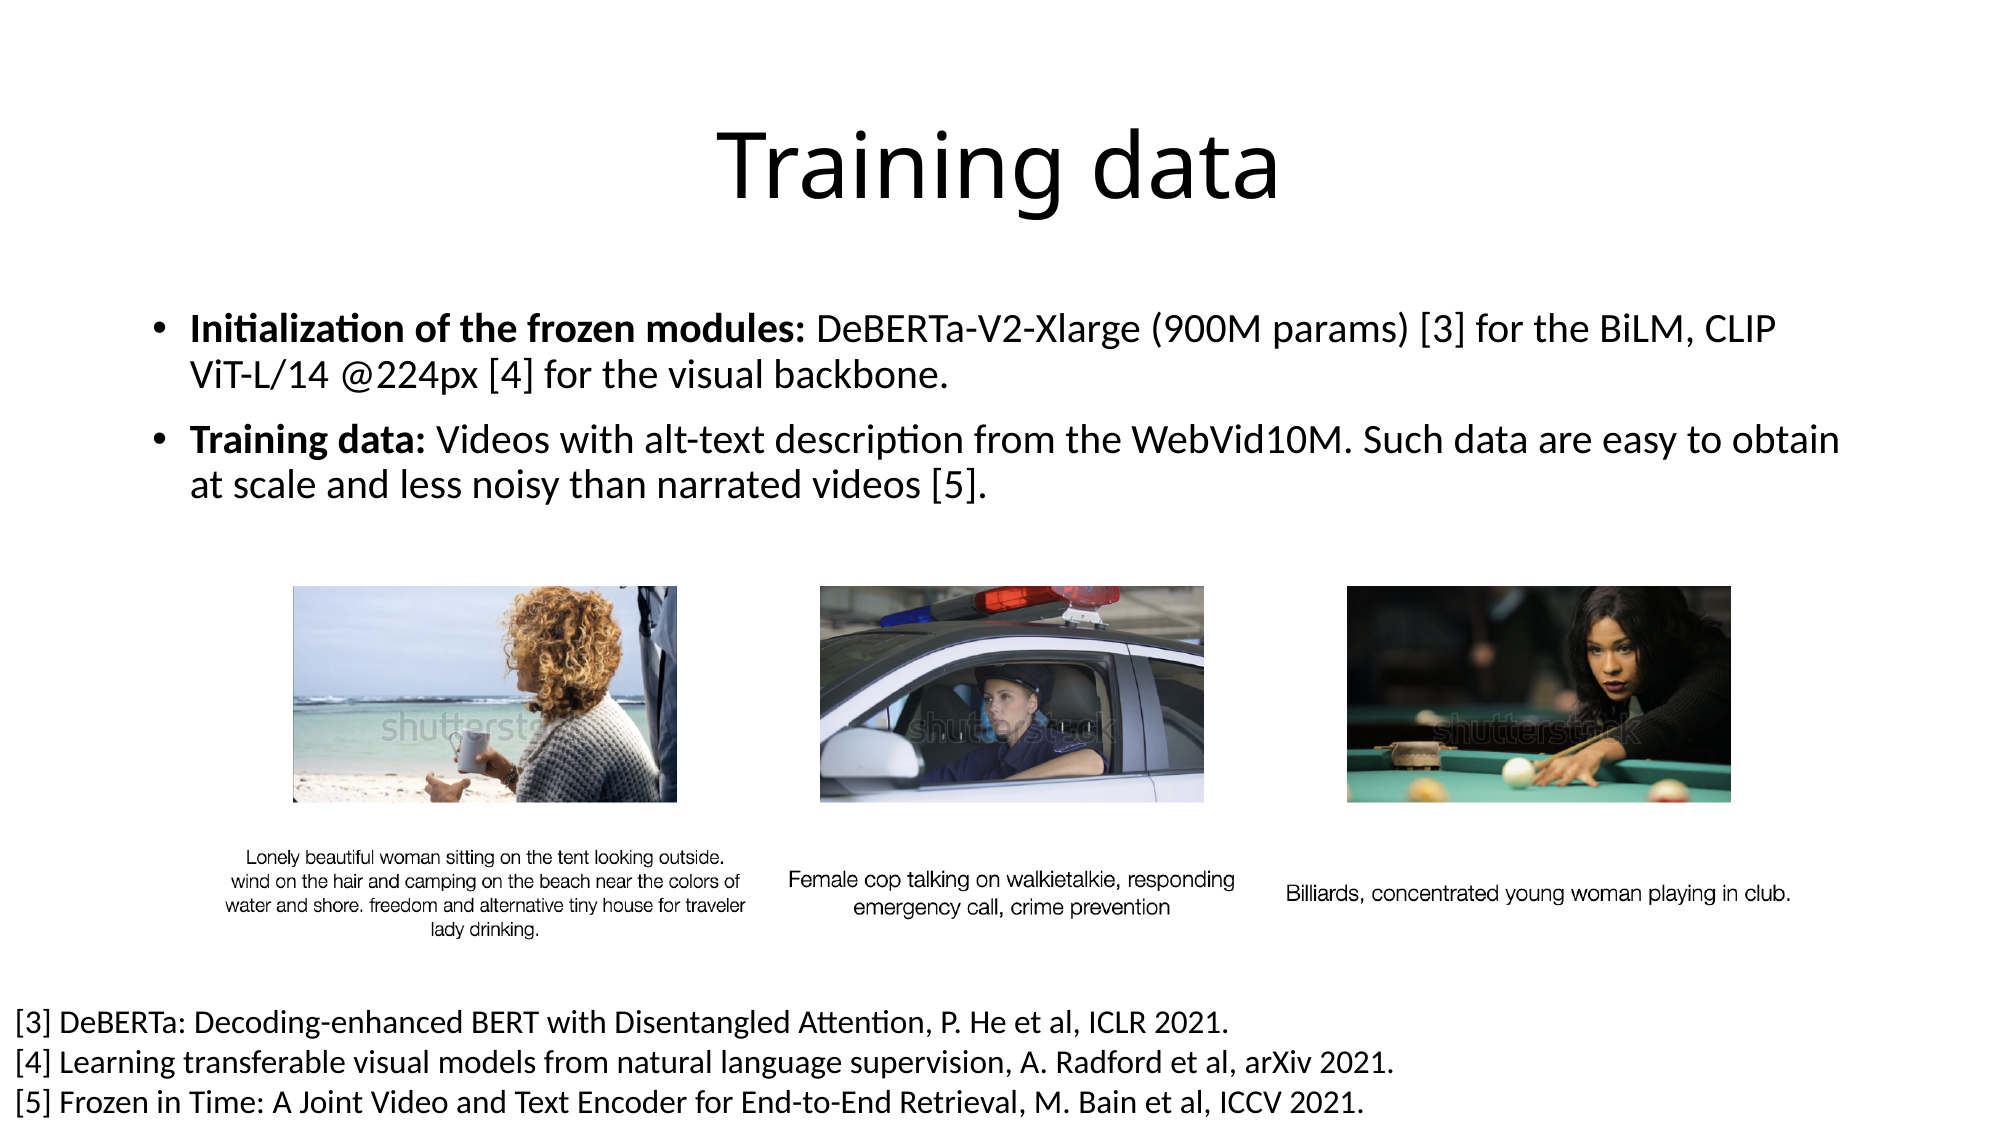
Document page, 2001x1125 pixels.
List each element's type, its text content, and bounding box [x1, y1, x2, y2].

list Initialization of the frozen modules: DeBERTa-V2-Xlarge (900M params) [3] for the BiLM, CLIP ViT-L/14 @224px [4] for the visual backbone. Training data: Videos with alt-text description from the WebVid10M. Such data are easy to obtain at scale and less noisy than narrated videos [5]. [137, 299, 1863, 993]
text_box [3] DeBERTa: Decoding-enhanced BERT with Disentangled Attention, P. He et al, ICLR 2021. [4] Learning transferable visual models from natural language supervision, A. Radford et al, arXiv 2021. [5] Frozen in Time: A Joint Video and Text Encoder for End-to-End Retrieval, M. Bain et al, ICCV 2021. [0, 993, 1917, 1125]
title Training data [137, 59, 1863, 278]
picture [205, 562, 1795, 943]
